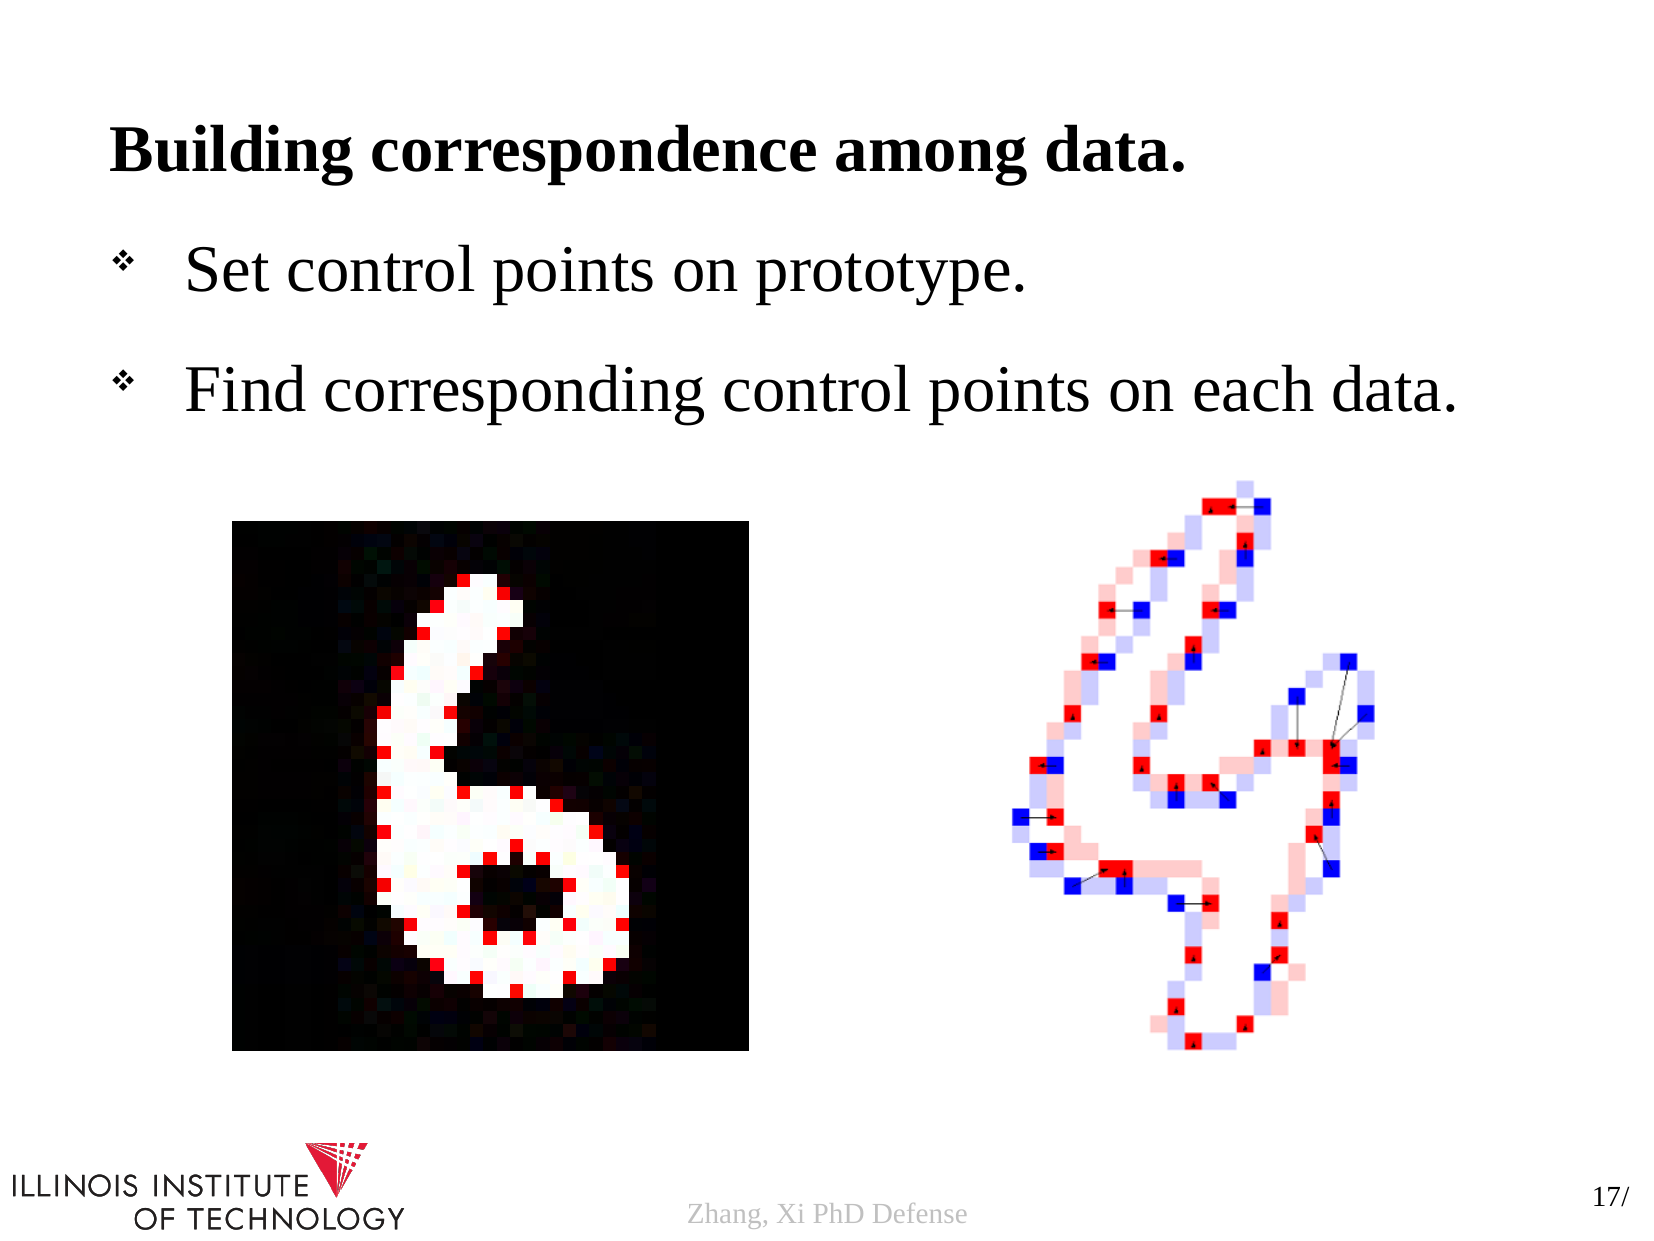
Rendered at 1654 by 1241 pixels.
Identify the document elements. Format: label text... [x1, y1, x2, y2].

slide_number 17/ [1193, 1176, 1630, 1241]
picture [883, 441, 1574, 1132]
footer Zhang, Xi PhD Defense [565, 1194, 1090, 1241]
picture [232, 521, 749, 1051]
text_box Building correspondence among data. Set control points on prototype. Find corresponding control points on each data. [95, 57, 1477, 432]
picture [13, 1142, 405, 1230]
